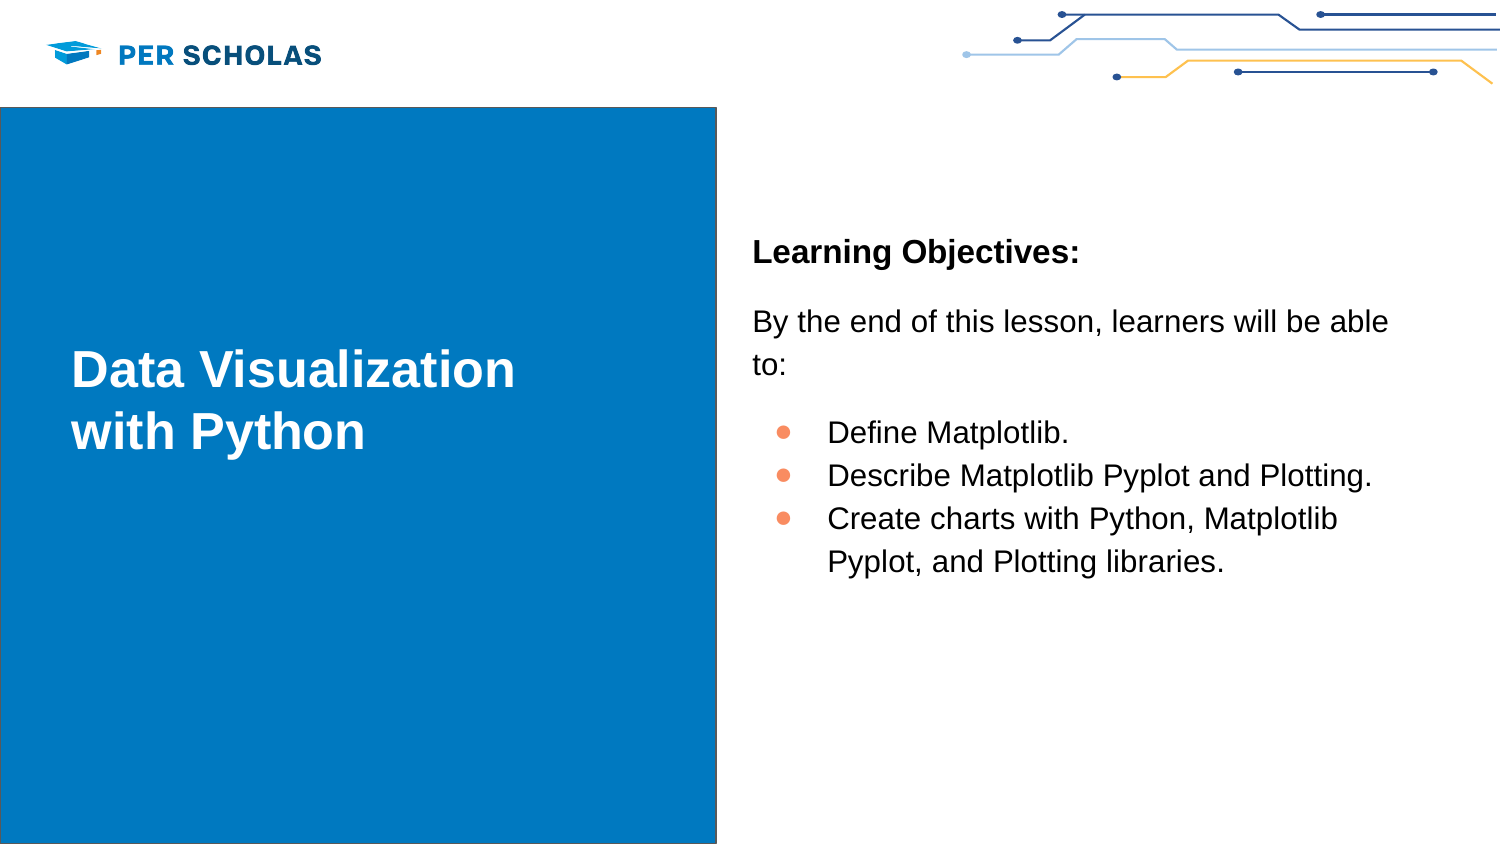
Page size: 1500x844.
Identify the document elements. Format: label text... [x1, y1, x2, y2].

list Learning Objectives: By the end of this lesson, learners will be able to: Define Matplotlib. Describe Matplotlib Pyplot and Plotting. Create charts with Python, Matplotlib Pyplot, and Plotting libraries. [737, 209, 1411, 809]
title Data Visualization with Python [56, 279, 577, 516]
picture [33, 17, 339, 83]
